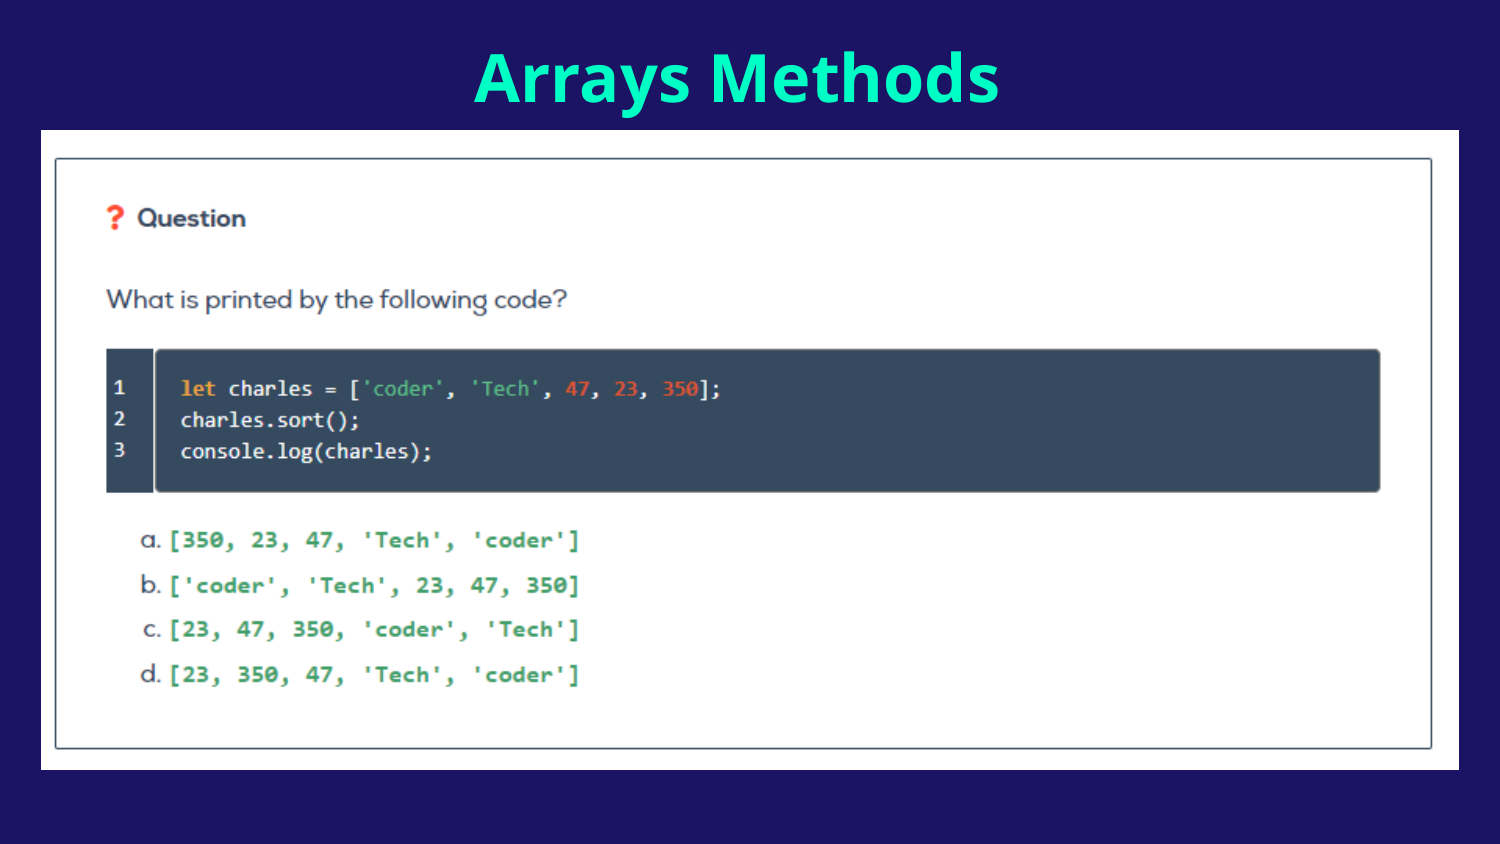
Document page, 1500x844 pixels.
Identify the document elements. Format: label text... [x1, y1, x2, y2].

title Arrays Methods [73, 20, 1402, 128]
picture [41, 130, 1460, 770]
